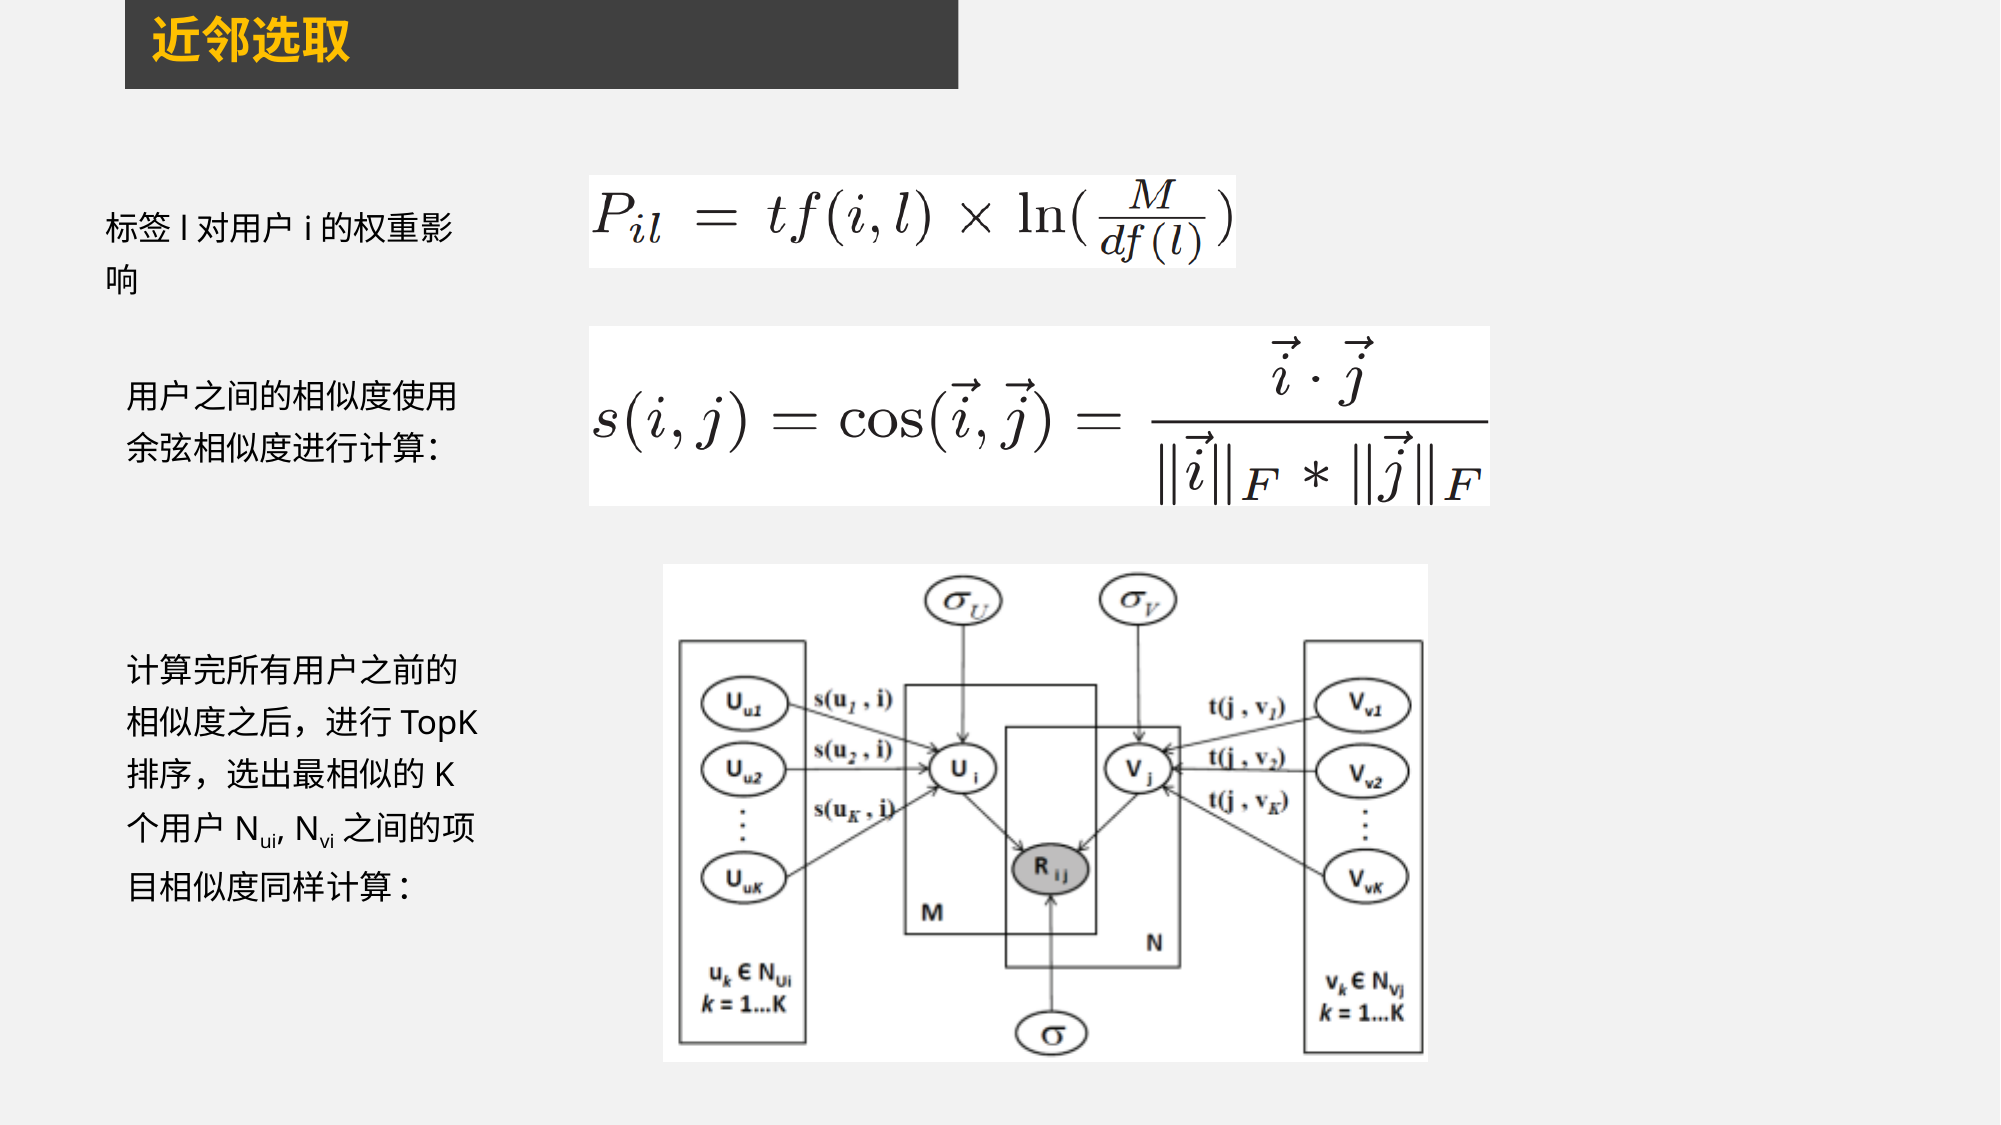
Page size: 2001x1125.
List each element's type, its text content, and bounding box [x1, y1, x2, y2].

text_box 计算完所有用户之前的相似度之后，进行TopK排序，选出最相似的K个用户Nui, Nvi之间的项目相似度同样计算 ： [111, 630, 503, 919]
picture [588, 326, 1490, 507]
text_box 用户之间的相似度使用余弦相似度进行计算： [111, 356, 503, 475]
text_box 标签l对用户i的权重影响 [90, 187, 481, 307]
picture [663, 564, 1428, 1062]
list 近邻选取 [136, 8, 699, 85]
picture [589, 175, 1236, 269]
